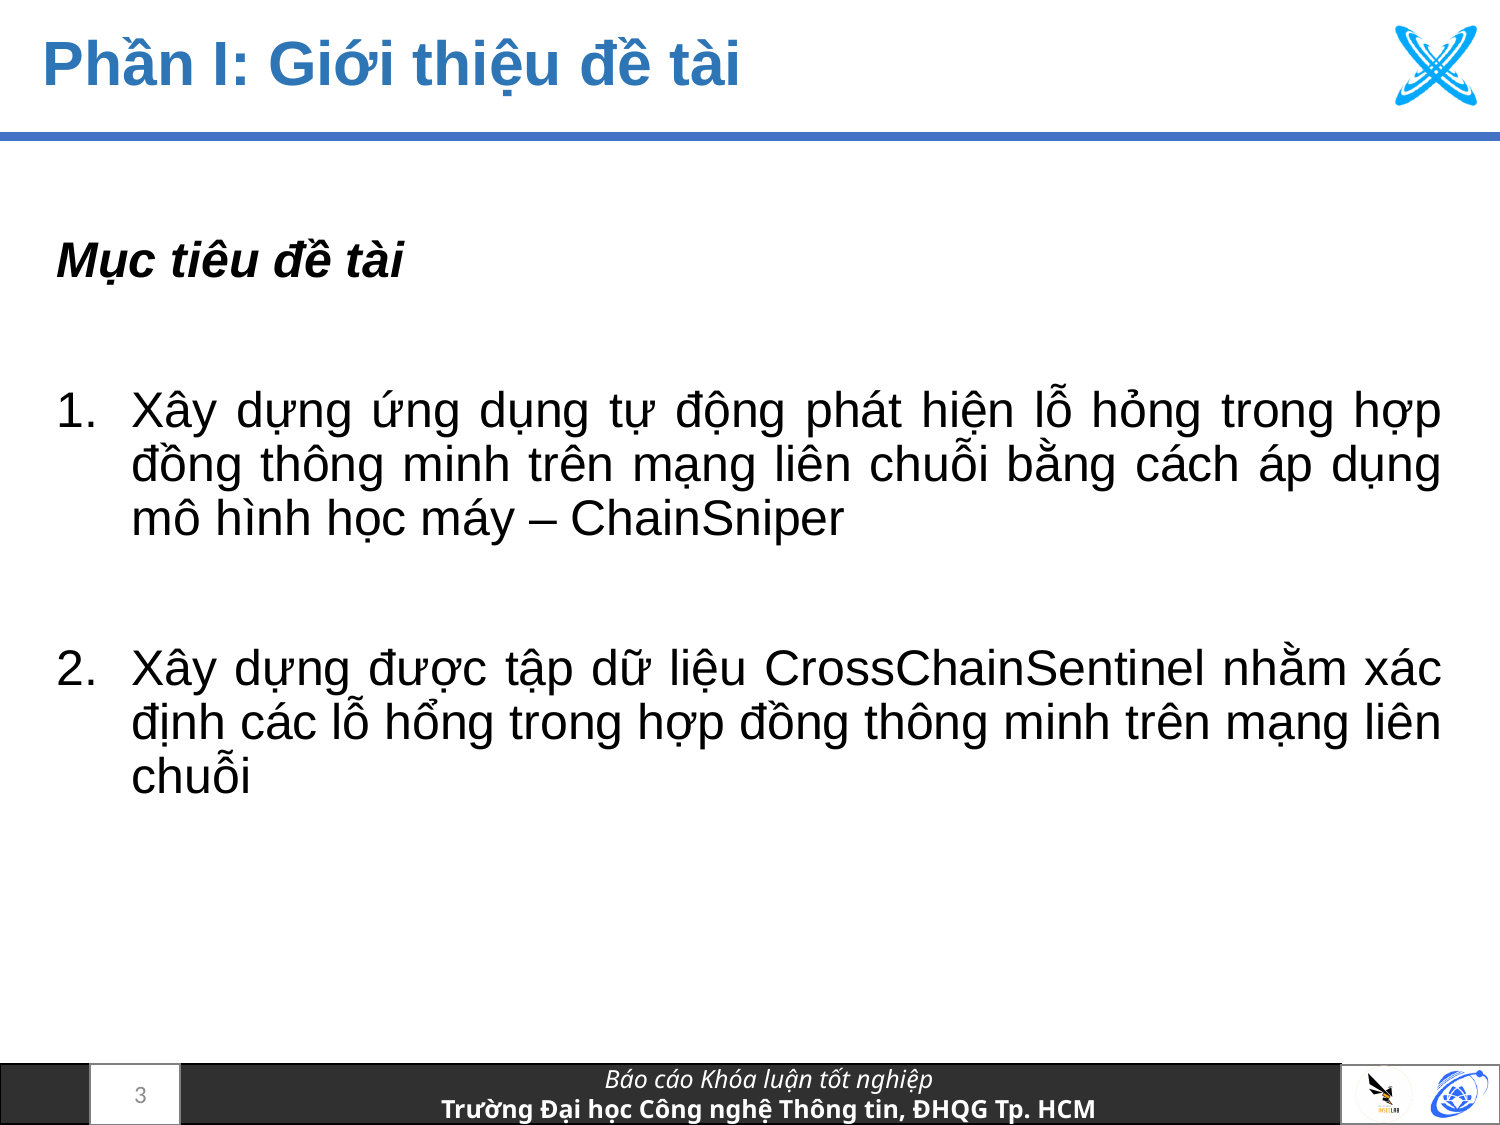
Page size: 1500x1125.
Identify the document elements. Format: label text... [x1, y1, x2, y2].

picture [1426, 1053, 1495, 1125]
title Phần I: Giới thiệu đề tài [27, 23, 1376, 108]
slide_number 3 [95, 1063, 162, 1124]
picture [1377, 5, 1493, 125]
picture [1352, 1062, 1416, 1125]
text_box Mục tiêu đề tài Xây dựng ứng dụng tự động phát hiện lỗ hỏng trong hợp đồng thông minh trên mạng liên chuỗi bằng cách áp dụng mô hình học máy – ChainSniper Xây dựng được tập dữ liệu CrossChainSentinel nhằm xác định các lỗ hổng trong hợp đồng thông minh trên mạng liên chuỗi [41, 227, 1459, 984]
